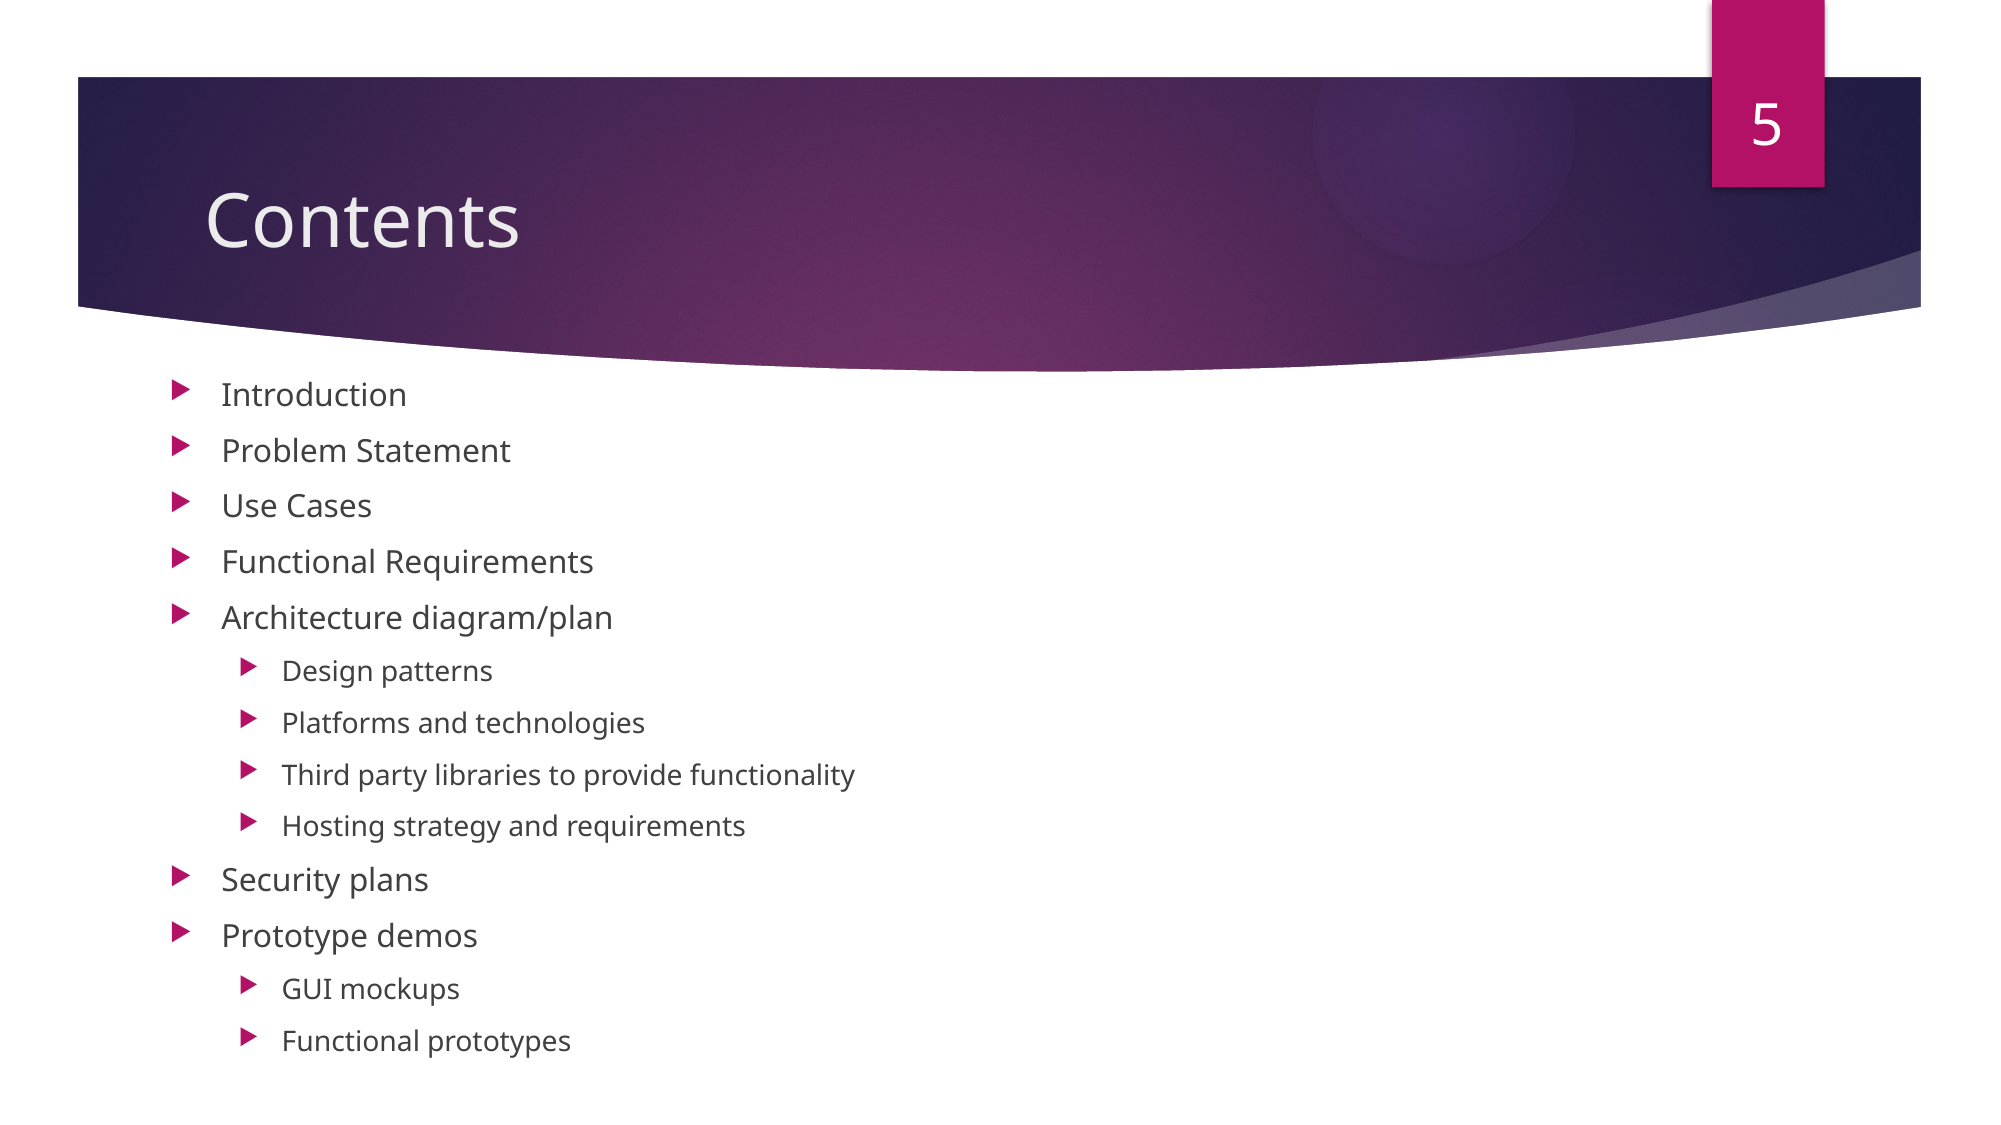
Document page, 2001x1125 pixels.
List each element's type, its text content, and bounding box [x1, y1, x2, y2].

slide_number 5 [1698, 48, 1836, 175]
title Contents [189, 159, 1627, 276]
list Introduction Problem Statement Use Cases Functional Requirements Architecture diagram/plan Design patterns Platforms and technologies Third party libraries to provide functionality Hosting strategy and requirements Security plans Prototype demos GUI mockups Functional prototypes [154, 366, 1847, 1069]
